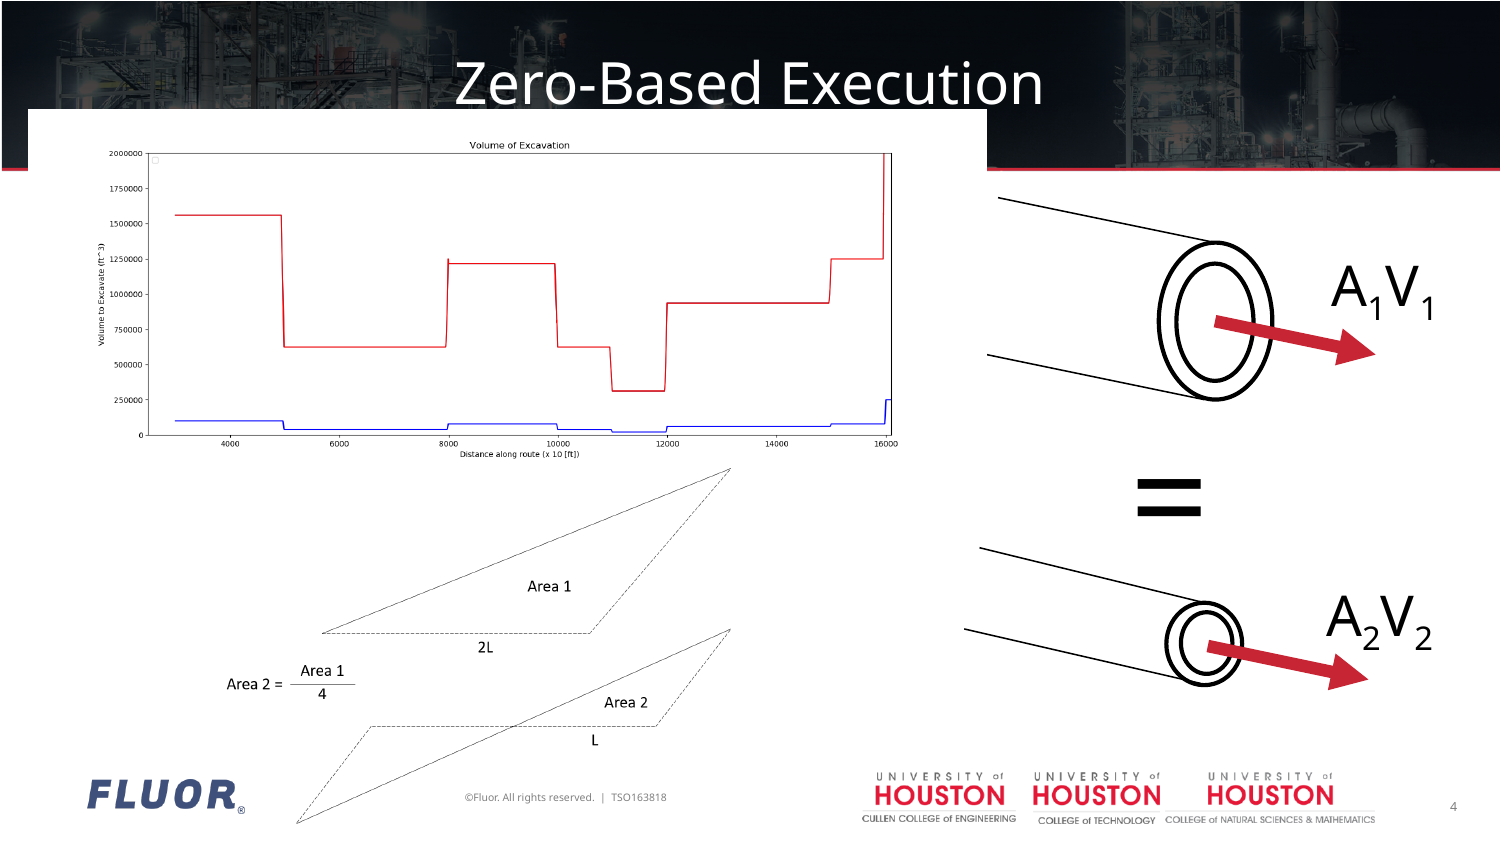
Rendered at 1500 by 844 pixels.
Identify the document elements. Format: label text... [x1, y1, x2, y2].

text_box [993, 354, 1205, 400]
text_box A1V1 [1316, 242, 1453, 335]
text_box [1167, 600, 1245, 645]
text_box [1214, 320, 1376, 355]
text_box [963, 628, 1201, 684]
text_box [1210, 360, 1266, 401]
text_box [979, 547, 1205, 603]
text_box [1207, 645, 1369, 680]
title Zero-Based Execution [103, 36, 1397, 126]
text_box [997, 197, 1216, 243]
text_box = [1115, 401, 1225, 582]
text_box [1156, 240, 1275, 356]
text_box A2V2 [1311, 572, 1448, 664]
picture [1, 1, 1500, 844]
